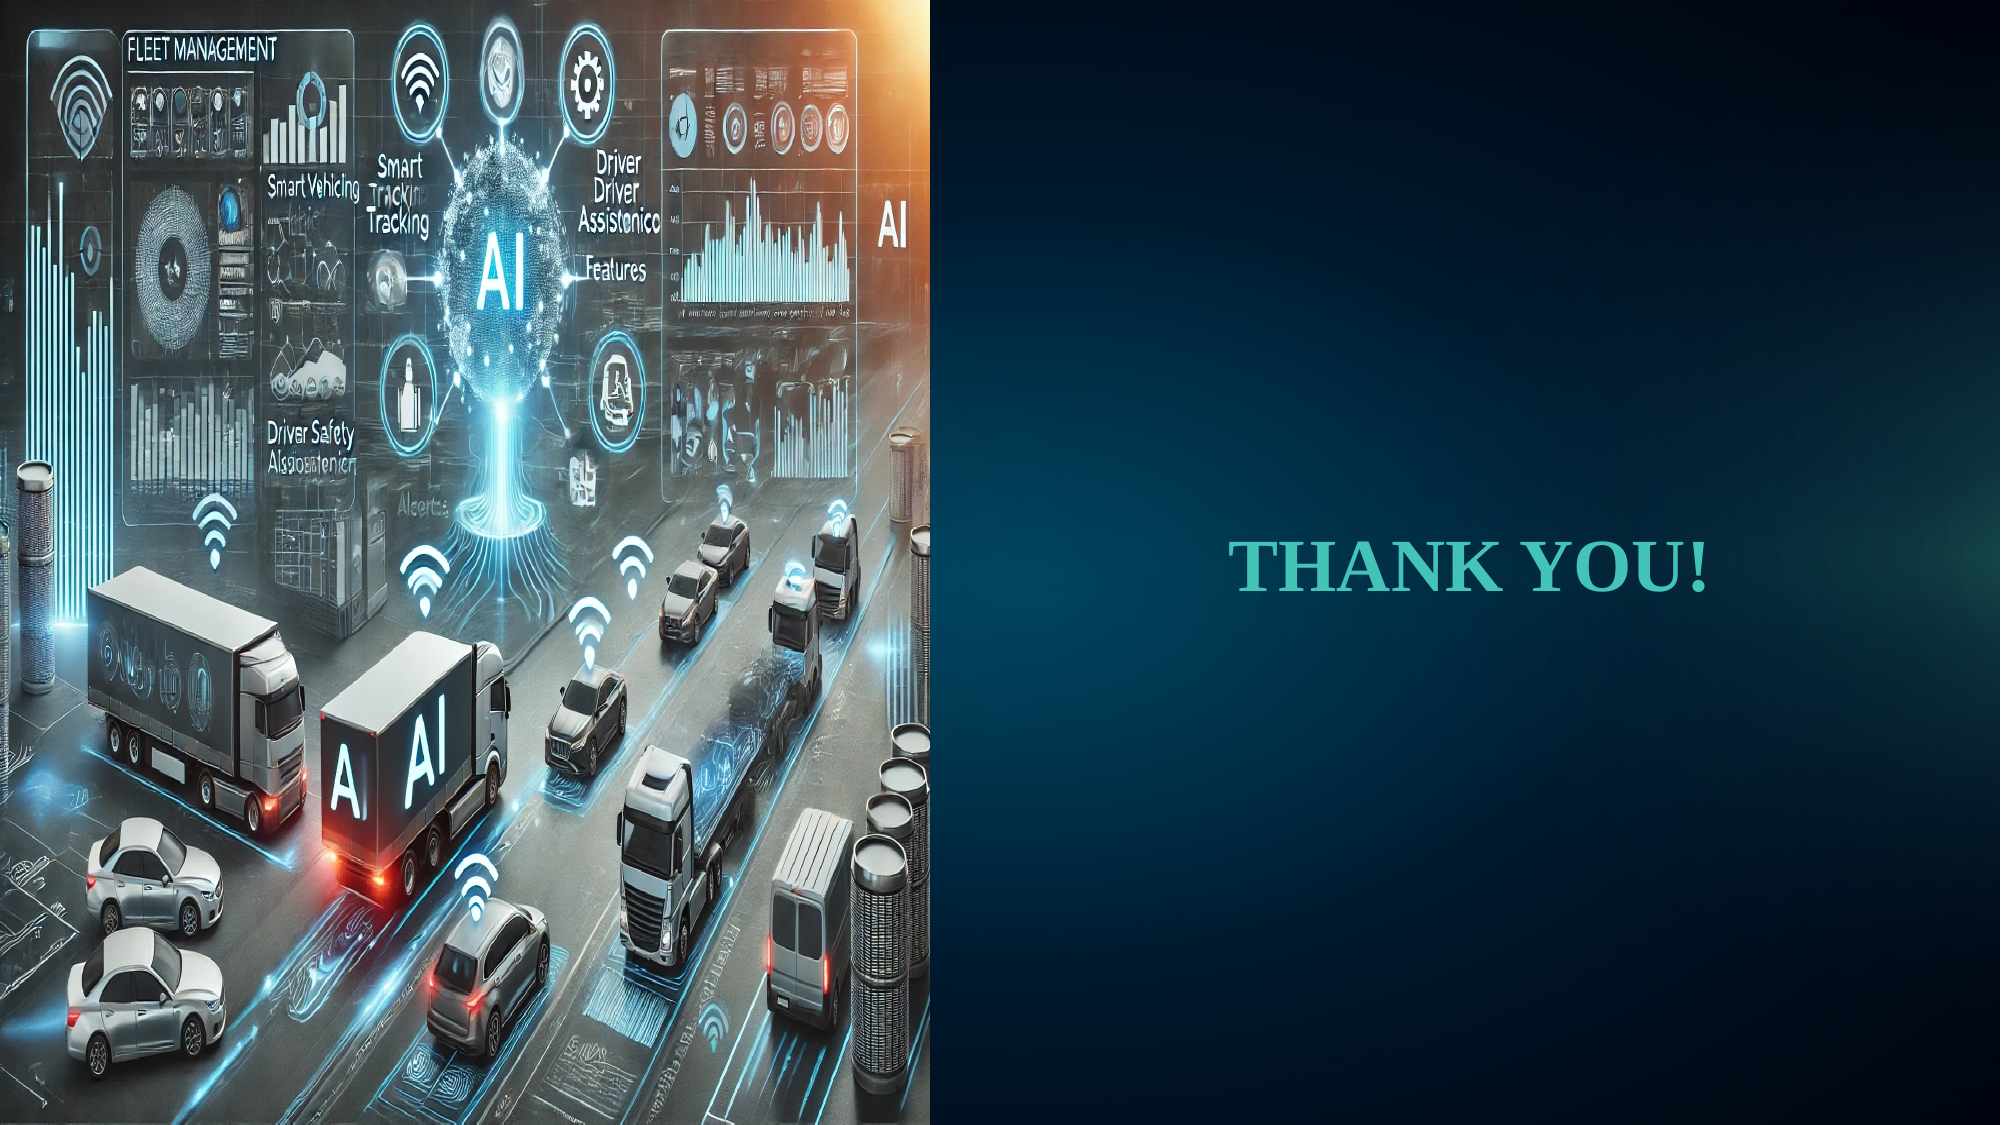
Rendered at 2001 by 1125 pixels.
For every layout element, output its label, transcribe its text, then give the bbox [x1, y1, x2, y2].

text_box THANK YOU! [1213, 509, 1738, 615]
picture [0, 0, 2000, 1125]
